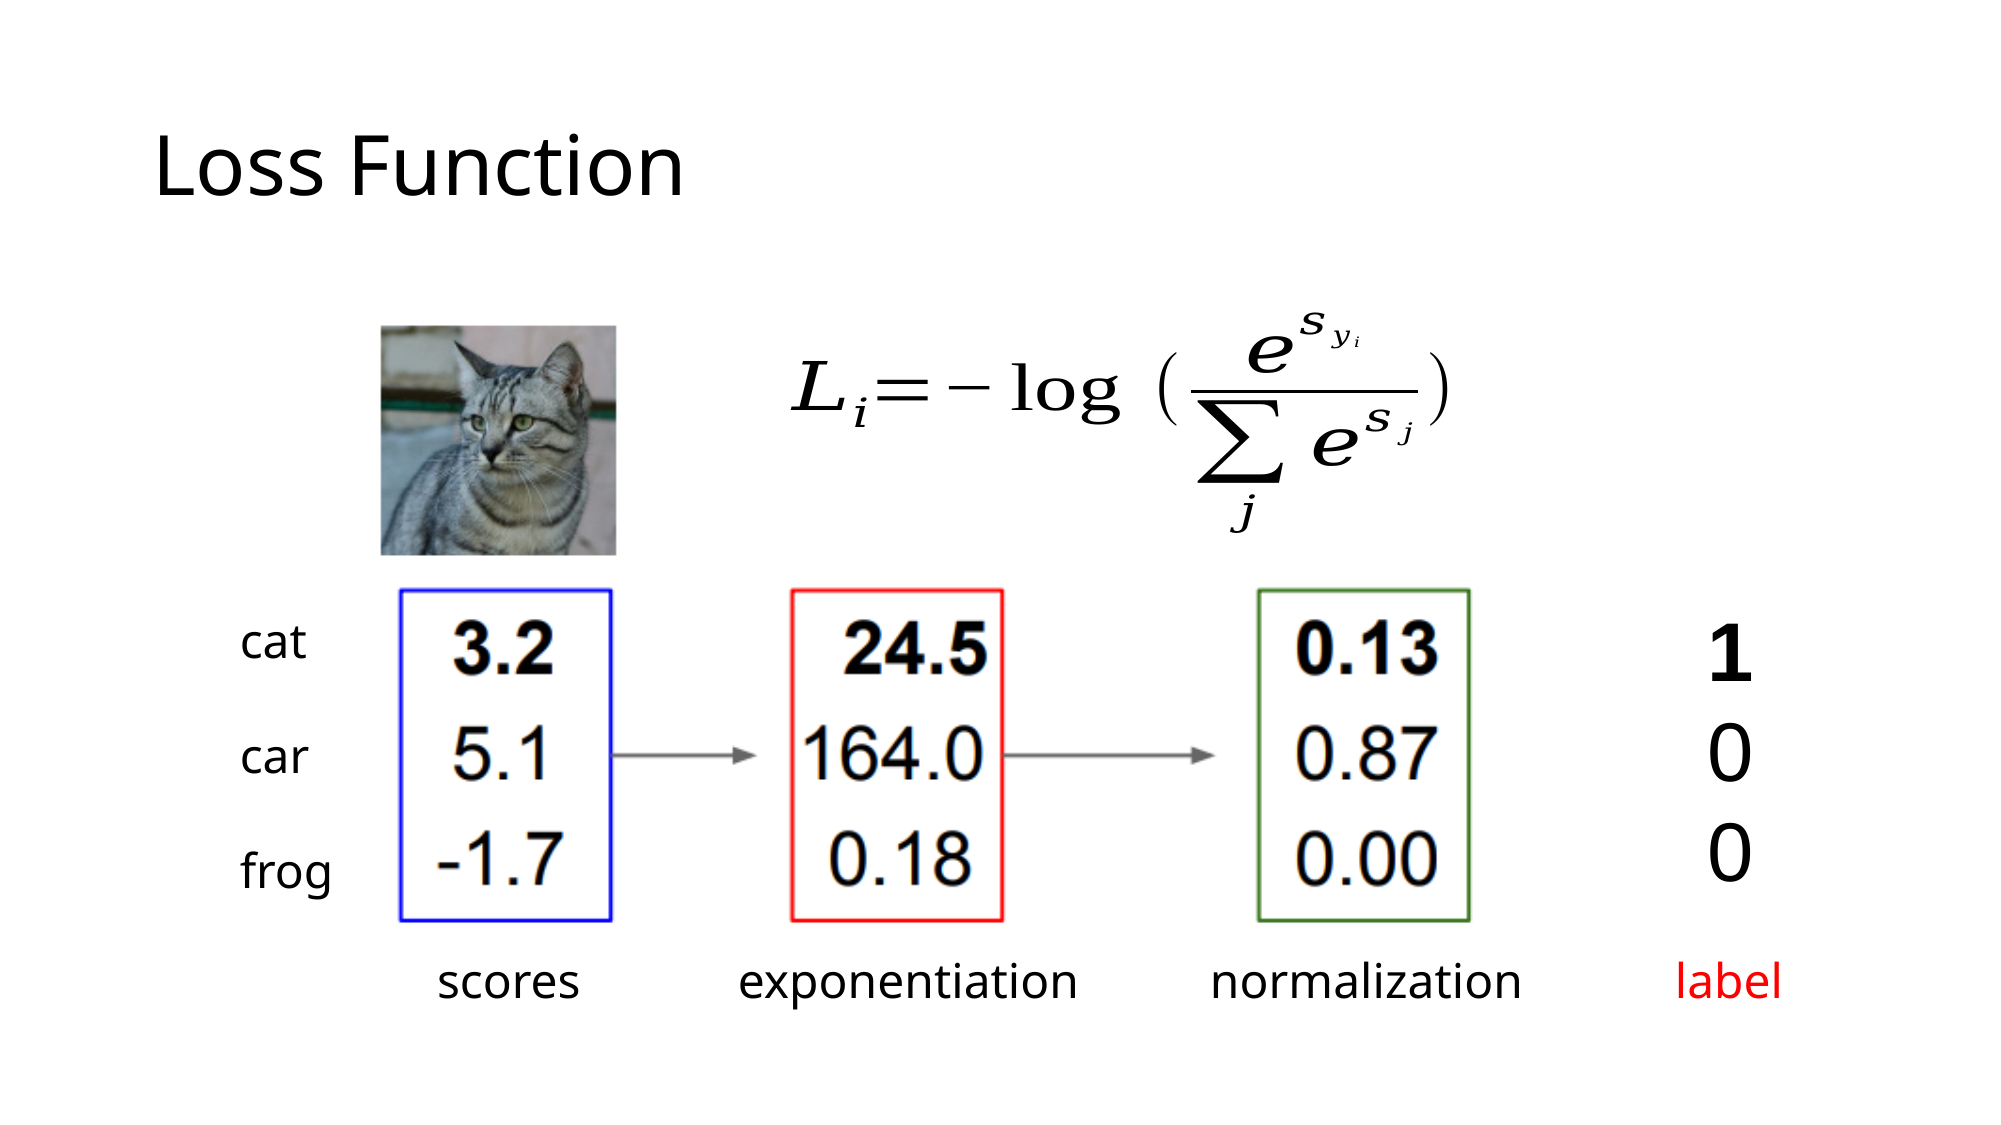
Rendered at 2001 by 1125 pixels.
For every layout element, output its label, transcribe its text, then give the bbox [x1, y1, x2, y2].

text_box 1 0 0 [1692, 591, 1769, 906]
text_box scores [422, 955, 596, 1015]
text_box cat car frog [225, 603, 349, 906]
text_box label [1659, 942, 1799, 1015]
text_box exponentiation [723, 955, 1095, 1015]
title Loss Function [137, 59, 1863, 278]
picture [355, 296, 1501, 955]
text_box normalization [1195, 943, 1539, 1016]
